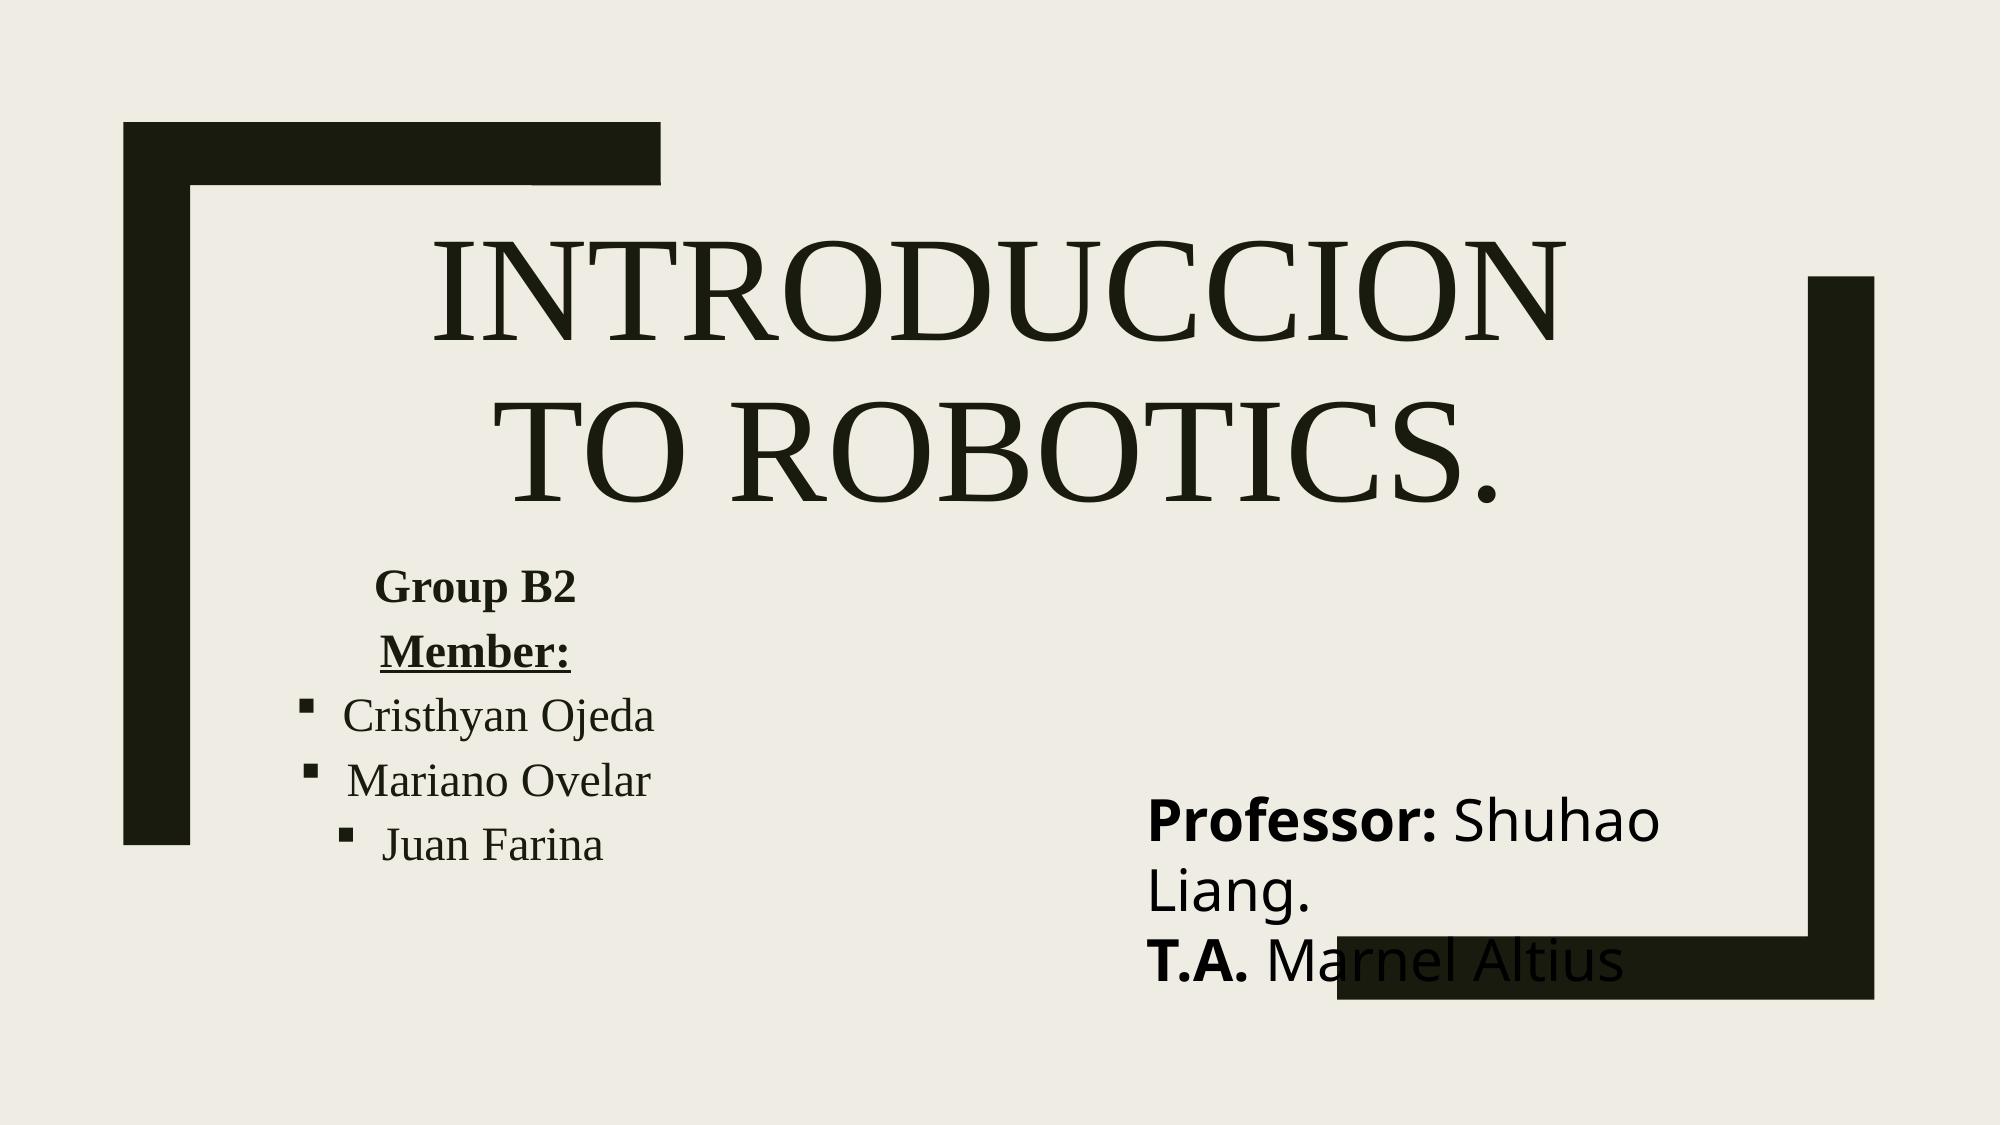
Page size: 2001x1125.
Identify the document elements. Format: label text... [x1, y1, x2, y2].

title INTRODUCCION TO ROBOTICS. [319, 193, 1681, 541]
text_box Professor: Shuhao Liang. T.A. Marnel Altius [1131, 775, 1778, 1001]
subtitle Group B2 Member: Cristhyan Ojeda Mariano Ovelar Juan Farina [232, 540, 719, 901]
